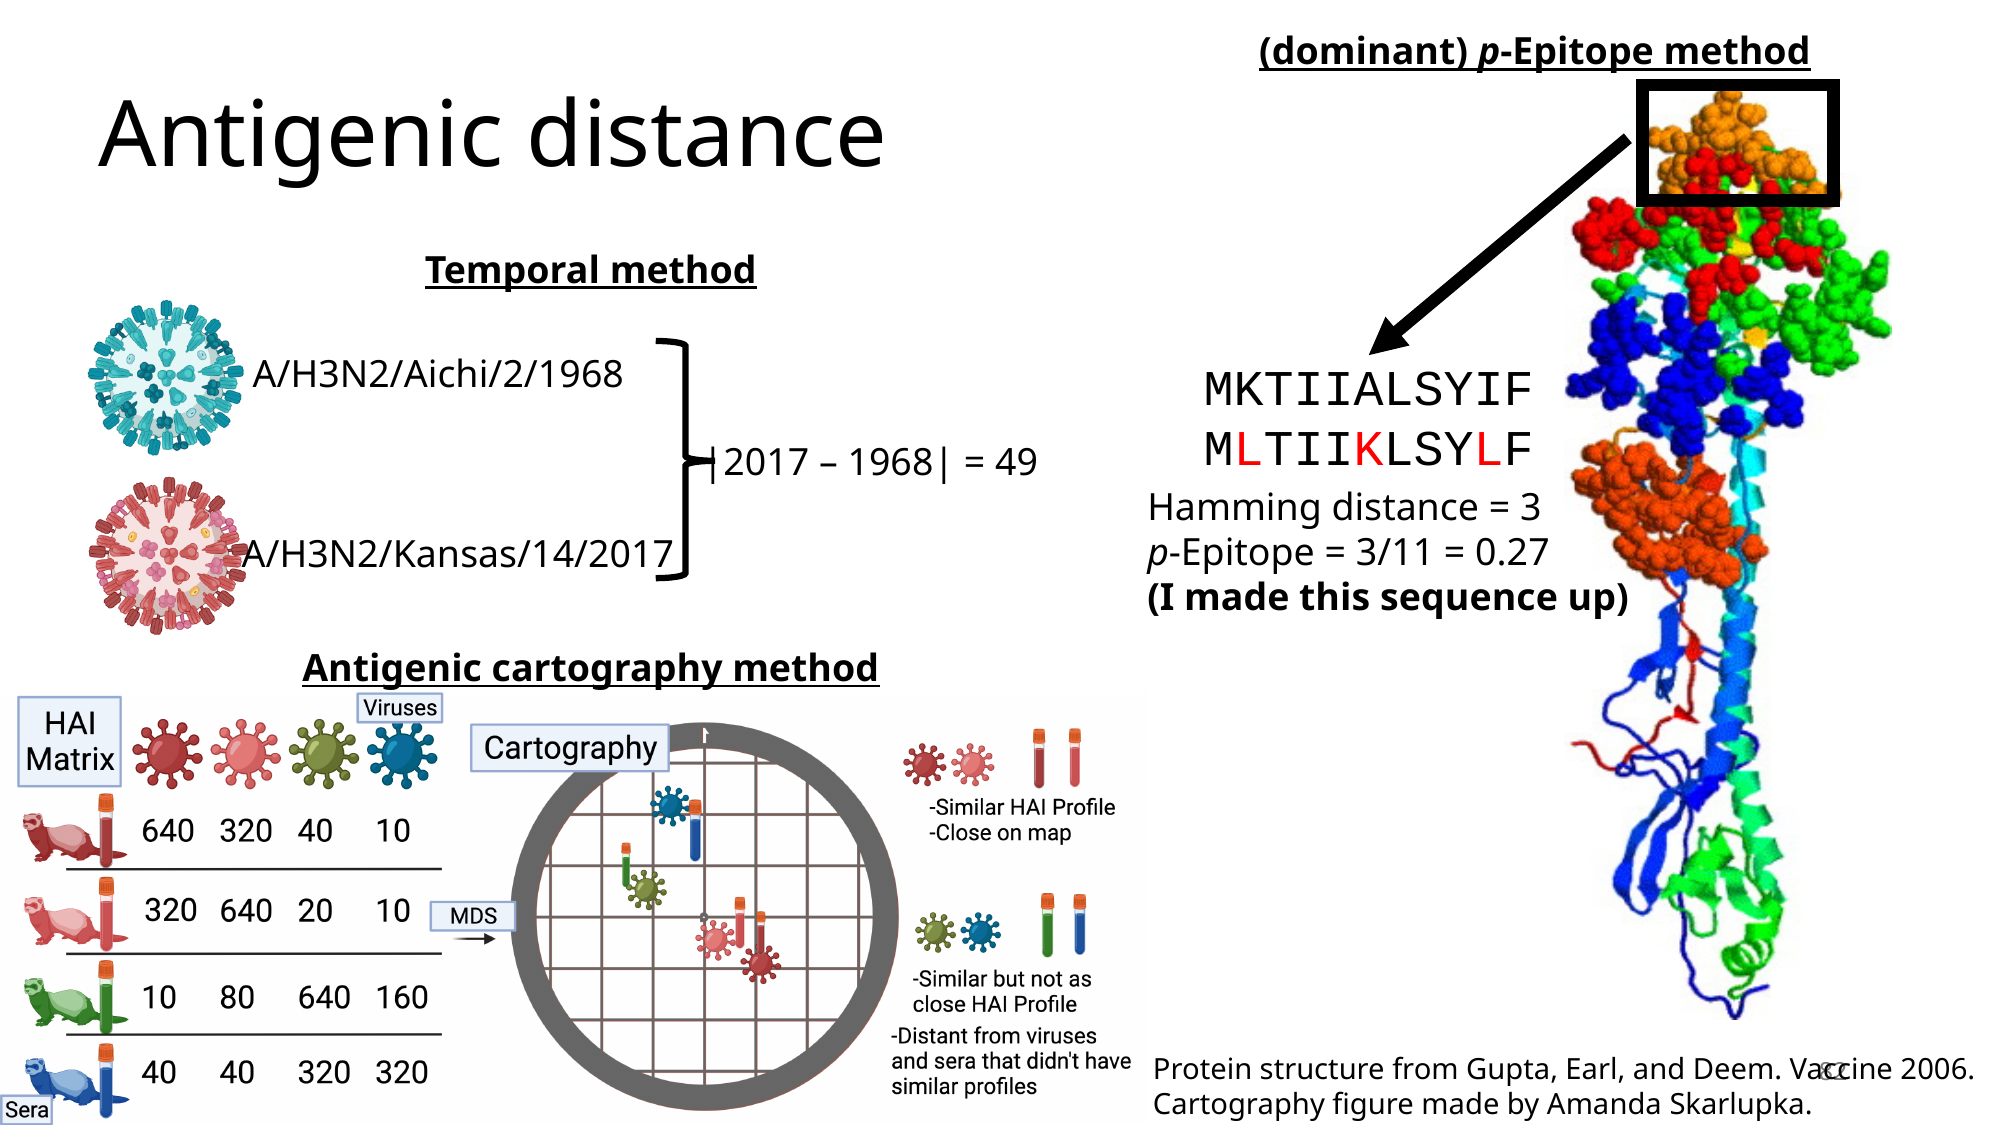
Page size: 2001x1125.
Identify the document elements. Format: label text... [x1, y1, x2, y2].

text_box MKTIIALSYIF MLTIIKLSYLF [1203, 355, 1534, 475]
text_box [655, 339, 687, 580]
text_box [1368, 137, 1629, 356]
text_box Antigenic cartography method [287, 636, 895, 689]
slide_number 82 [1412, 1042, 1863, 1103]
text_box Protein structure from Gupta, Earl, and Deem. Vaccine 2006. Cartography figure made by Amanda Skarlupka. [1148, 1042, 1991, 1125]
text_box |2017 – 1968| = 49 [687, 430, 1054, 491]
text_box Hamming distance = 3 p-Epitope = 3/11 = 0.27 (I made this sequence up) [1132, 475, 1563, 626]
picture [76, 468, 254, 639]
picture [1563, 84, 1893, 1021]
title Antigenic distance [83, 28, 1160, 246]
picture [76, 288, 250, 458]
picture [0, 689, 1148, 1125]
text_box A/H3N2/Kansas/14/2017 [254, 522, 690, 583]
text_box Temporal method [410, 238, 772, 299]
text_box A/H3N2/Aichi/2/1968 [250, 342, 639, 403]
text_box (dominant) p-Epitope method [1244, 19, 1826, 80]
